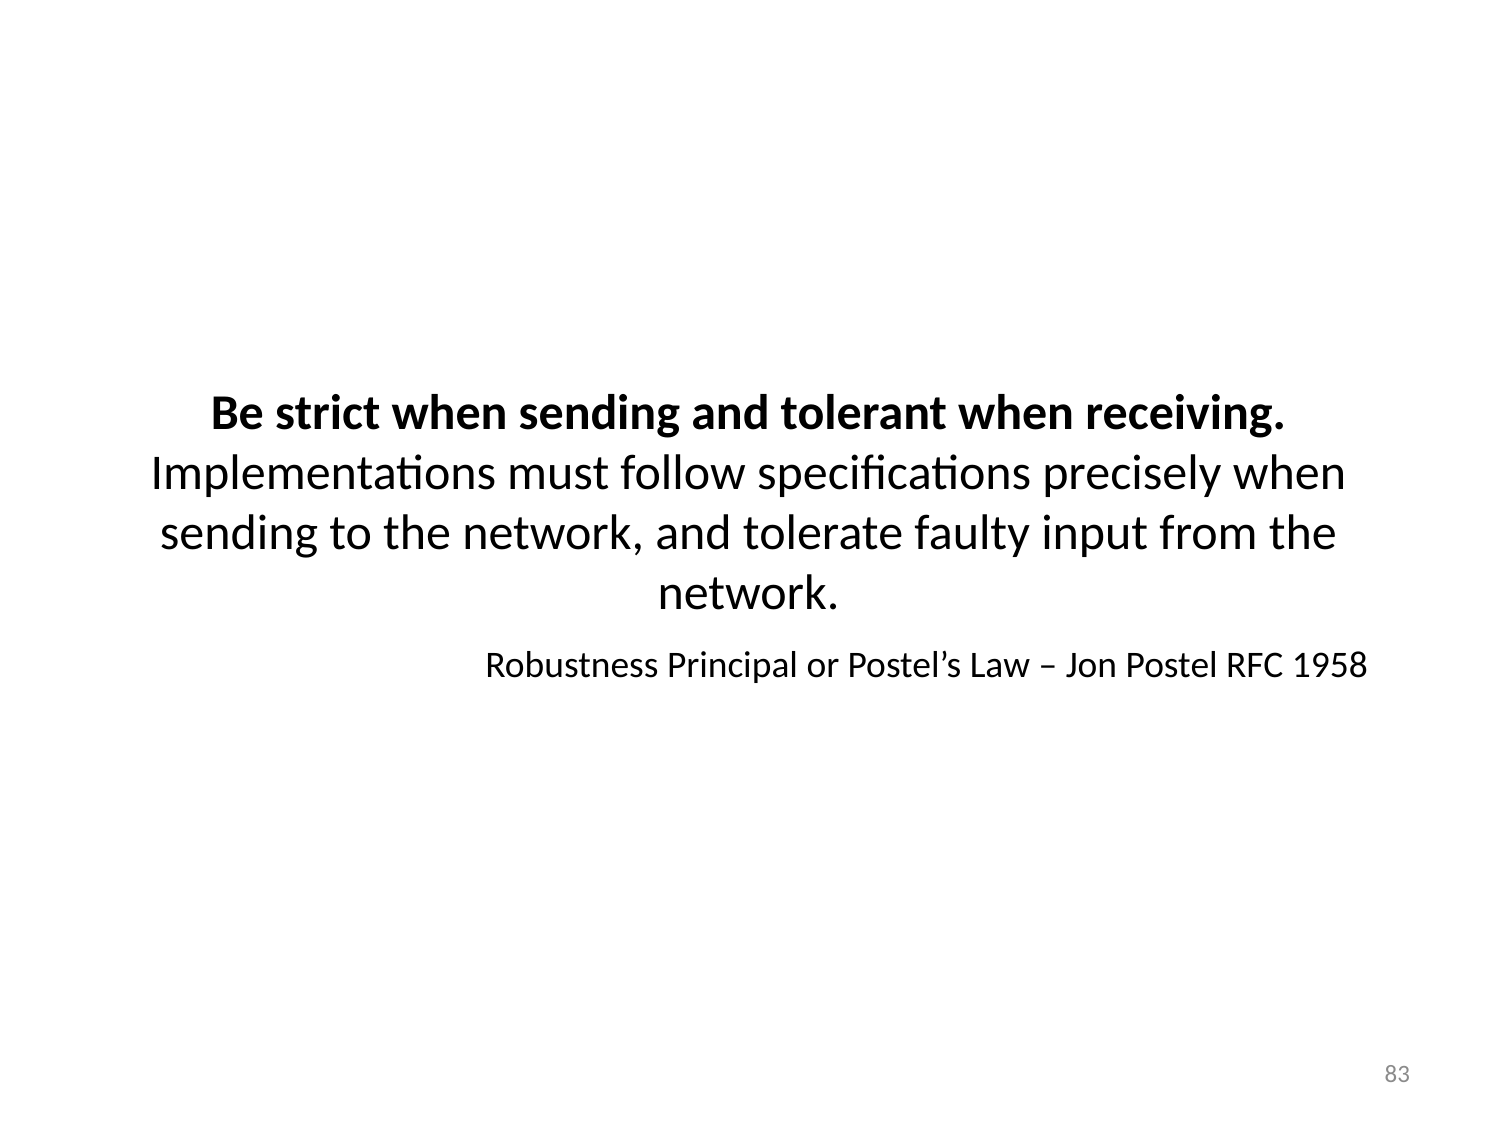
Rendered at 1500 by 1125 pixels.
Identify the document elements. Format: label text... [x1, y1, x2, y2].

slide_number 83 [1074, 1042, 1425, 1103]
text_box Robustness Principal or Postel’s Law – Jon Postel RFC 1958 [433, 633, 1384, 693]
text_box Be strict when sending and tolerant when receiving. Implementations must follow specifications precisely when sending to the network, and tolerate faulty input from the network. [72, 372, 1425, 628]
